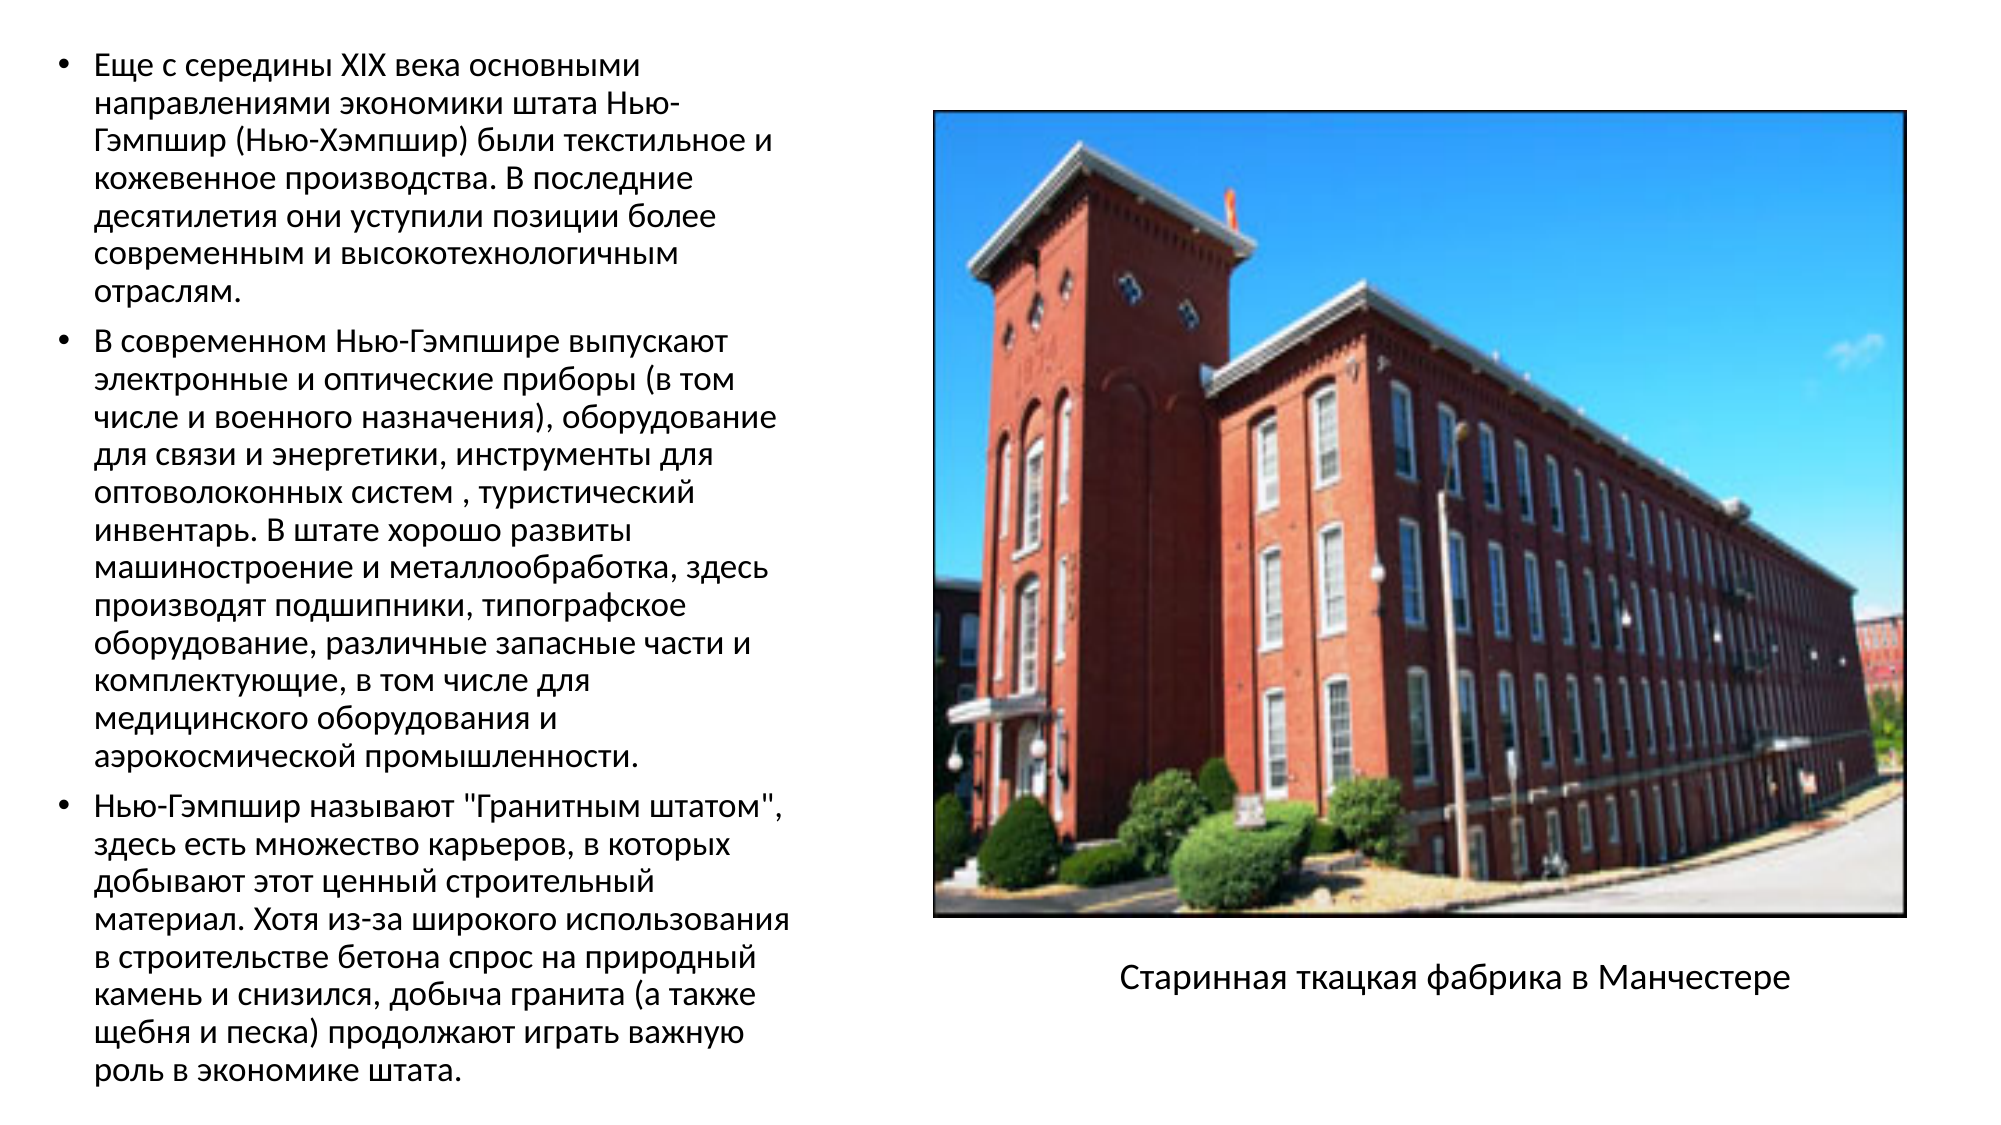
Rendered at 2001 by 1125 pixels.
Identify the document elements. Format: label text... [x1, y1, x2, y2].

text_box Старинная ткацкая фабрика в Манчестере [1104, 944, 1807, 1005]
picture [933, 110, 1907, 918]
list Еще с середины XIX века основными направлениями экономики штата Нью-Гэмпшир (Нью-Хэмпшир) были текстильное и кожевенное производства. В последние десятилетия они уступили позиции более современным и высокотехнологичным отраслям. В современном Нью-Гэмпшире выпускают электронные и оптические приборы (в том числе и военного назначения), оборудование для связи и энергетики, инструменты для оптоволоконных систем , туристический инвентарь. В штате хорошо развиты машиностроение и металлообработка, здесь производят подшипники, типографское оборудование, различные запасные части и комплектующие, в том числе для медицинского оборудования и аэрокосмической промышленности. Нью-Гэмпшир называют "Гранитным штатом", здесь есть множество карьеров, в которых добывают этот ценный строительный материал. Хотя из-за широкого использования в строительстве бетона спрос на природный камень и снизился, добыча гранита (а также щебня и песка) продолжают играть важную роль в экономике штата. [42, 38, 817, 1101]
